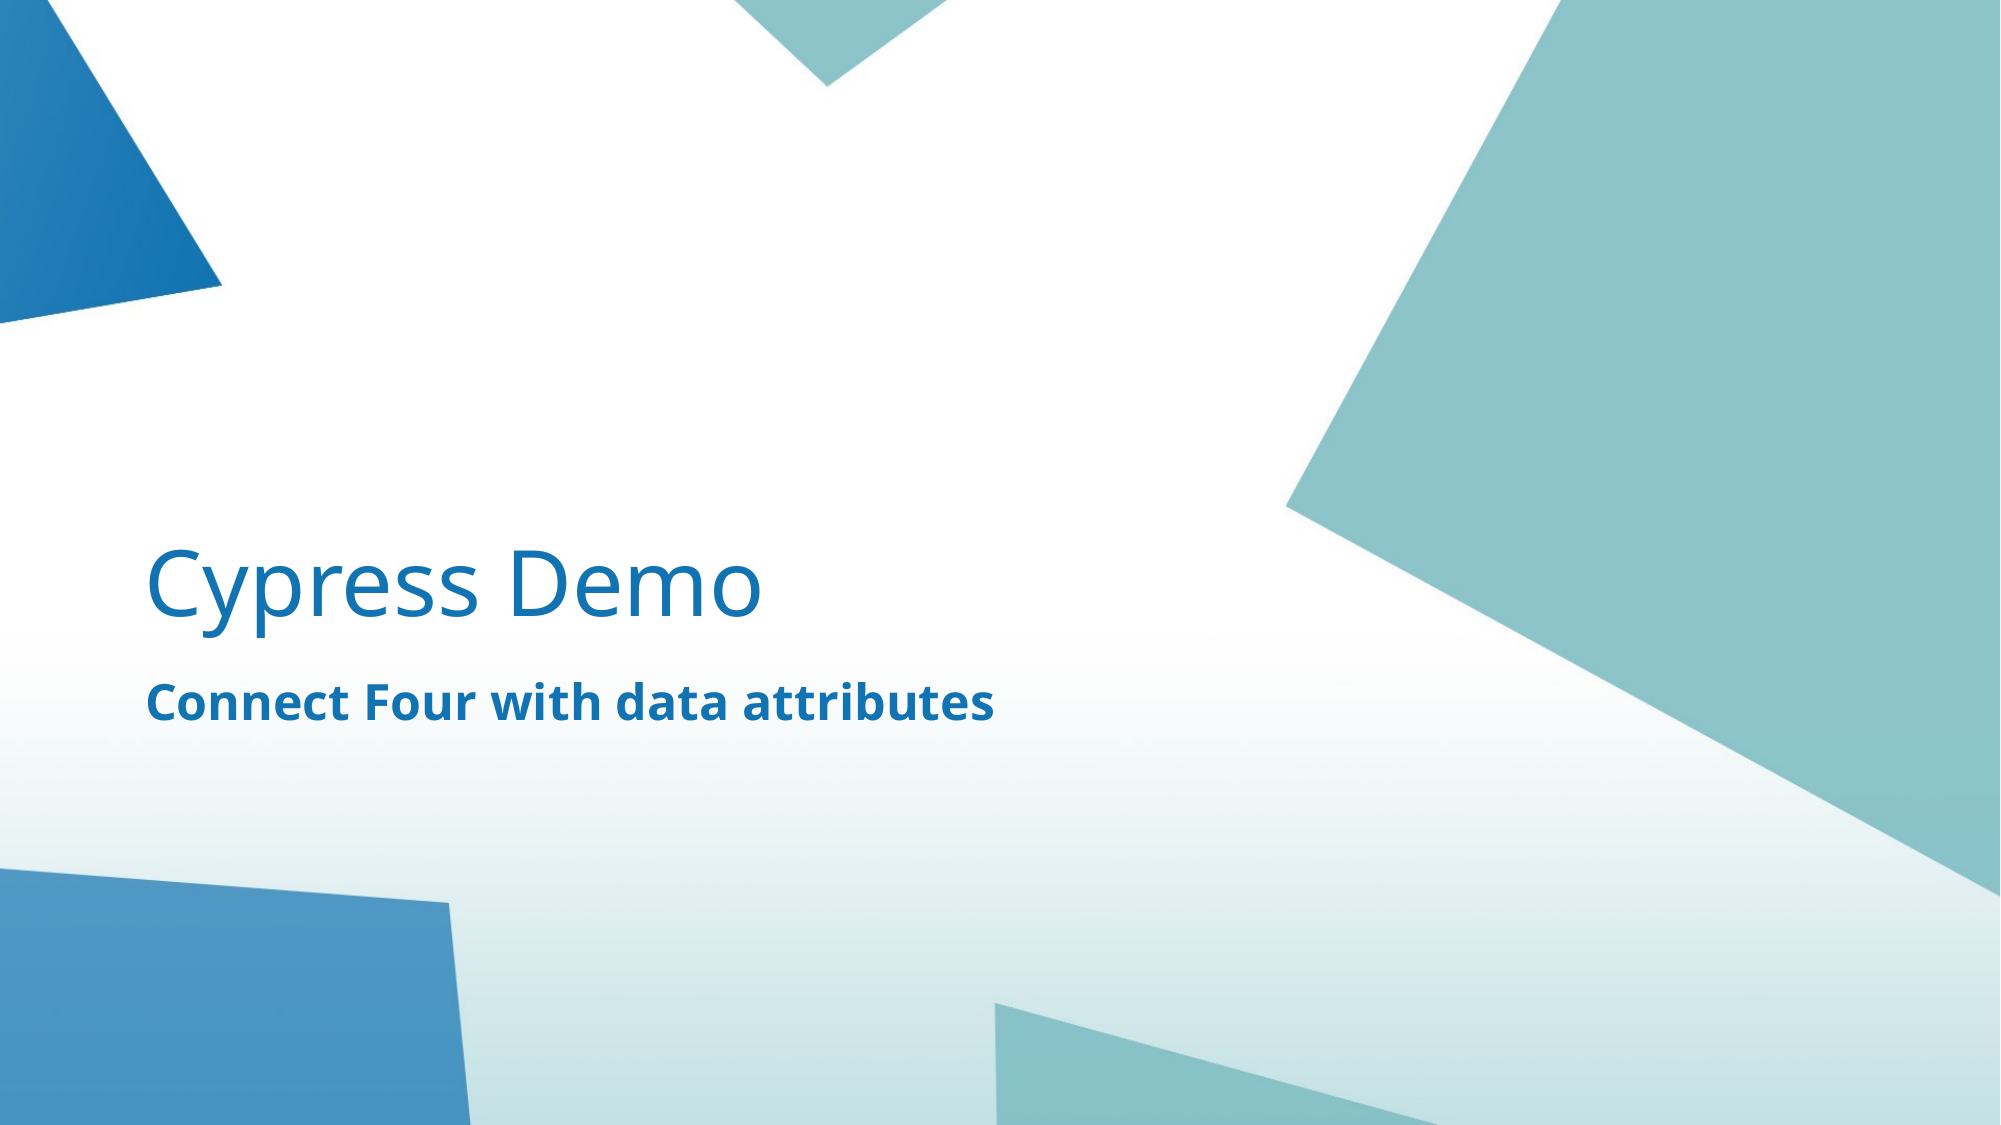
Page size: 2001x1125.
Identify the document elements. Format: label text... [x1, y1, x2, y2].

picture [0, 0, 2001, 1125]
list Connect Four with data attributes [137, 650, 1063, 739]
title Cypress Demo [136, 470, 1863, 689]
